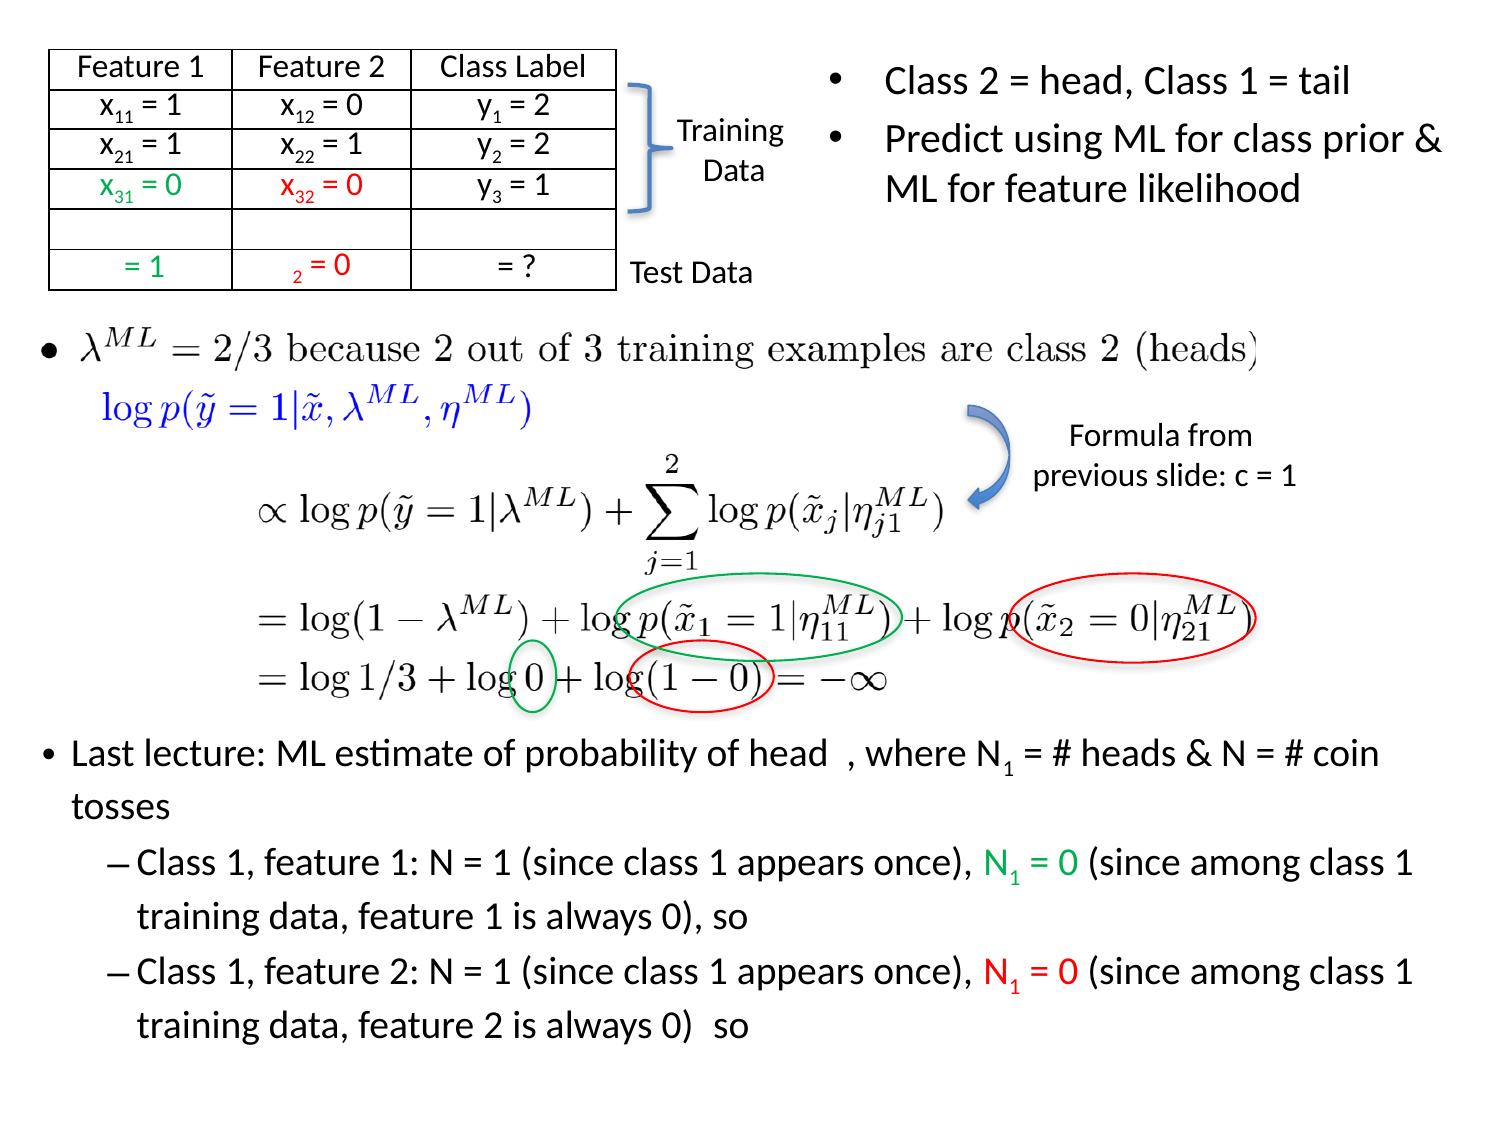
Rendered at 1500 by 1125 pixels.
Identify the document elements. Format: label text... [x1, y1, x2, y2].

text_box Formula from previous slide: c = 1 [1260, 405, 1341, 500]
text_box Test Data [614, 242, 769, 298]
text_box [627, 82, 661, 214]
picture [40, 326, 1256, 720]
text_box Training Data [661, 101, 807, 196]
